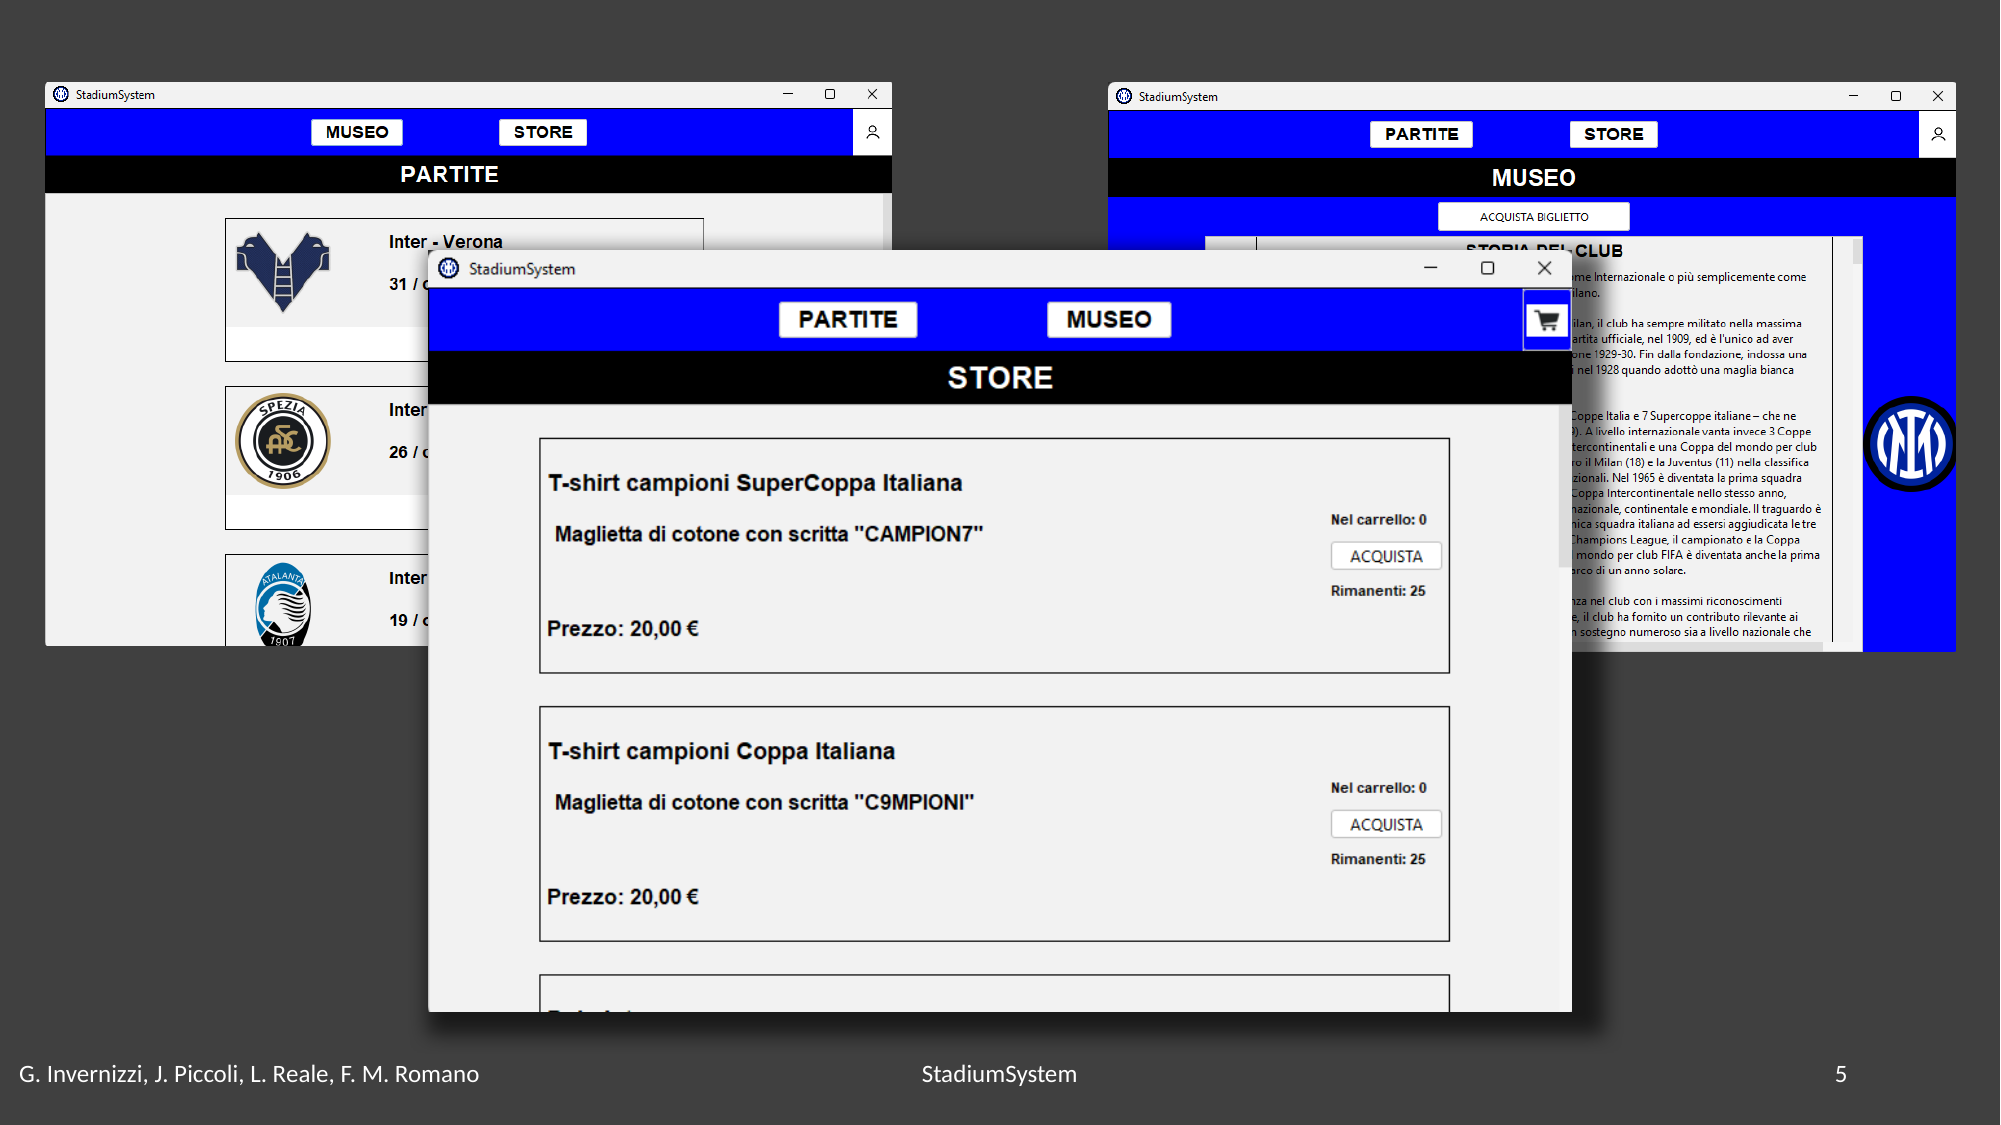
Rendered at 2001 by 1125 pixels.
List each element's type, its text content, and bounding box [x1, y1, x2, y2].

footer StadiumSystem [662, 1050, 1338, 1103]
text_box G. Invernizzi, J. Piccoli, L. Reale, F. M. Romano [0, 1042, 588, 1103]
picture [45, 82, 1956, 1012]
slide_number 5 [1412, 1042, 1863, 1103]
